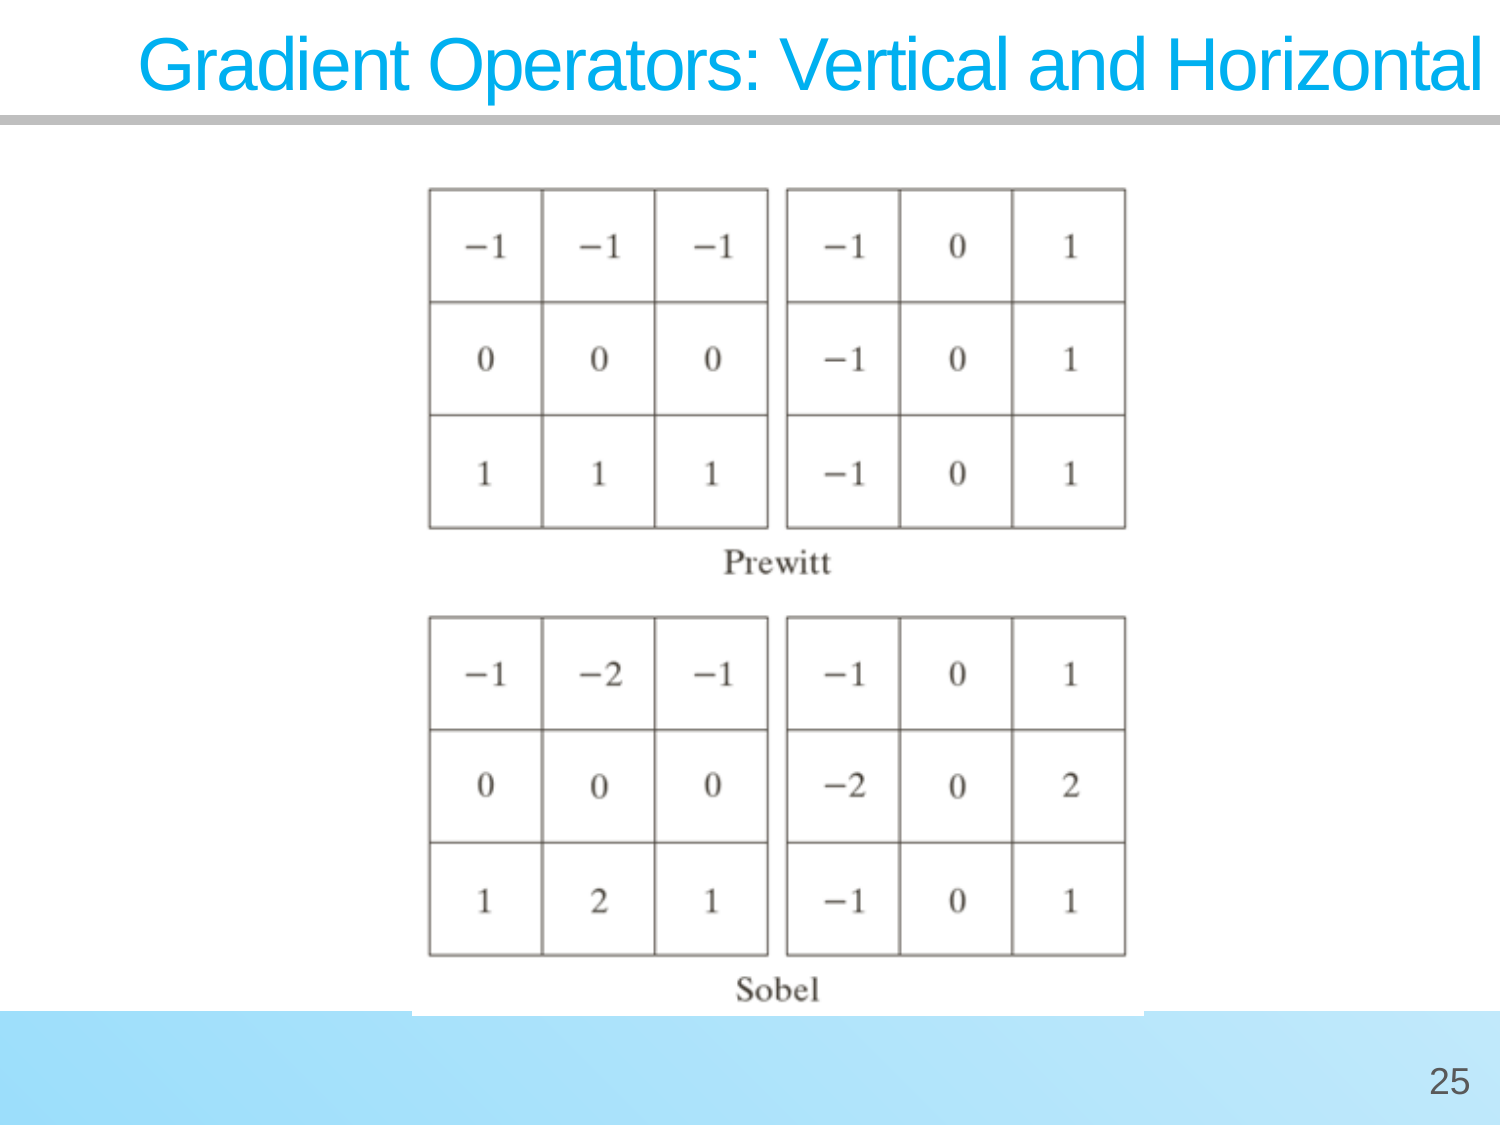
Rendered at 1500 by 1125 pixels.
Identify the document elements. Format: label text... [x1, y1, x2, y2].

picture [412, 613, 1145, 1017]
title Gradient Operators: Vertical and Horizontal [0, 0, 1500, 121]
picture [412, 185, 1145, 577]
